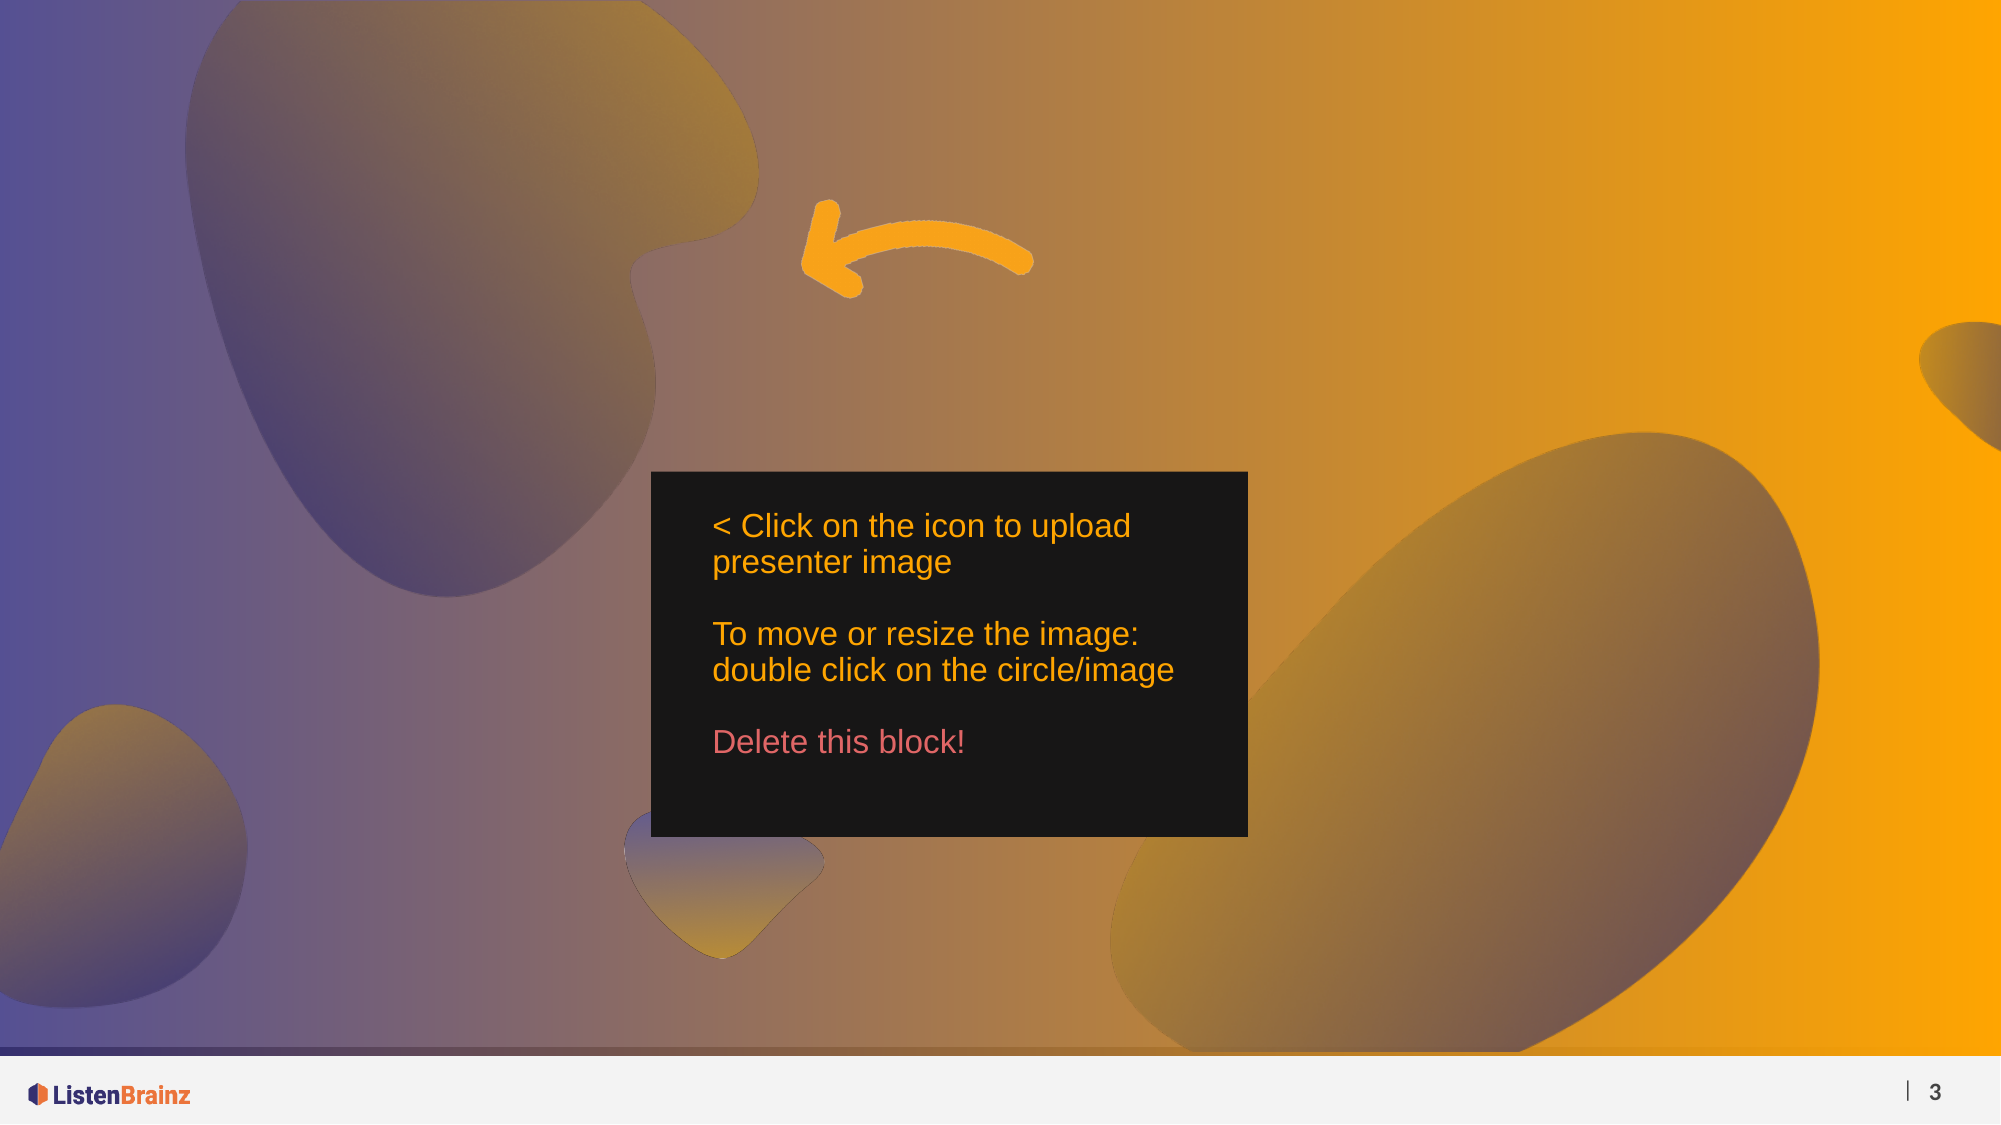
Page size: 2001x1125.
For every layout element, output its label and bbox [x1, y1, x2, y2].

picture [160, 154, 1036, 966]
text_box [650, 471, 1249, 838]
picture [26, 1081, 191, 1106]
picture [0, 1047, 39, 1052]
